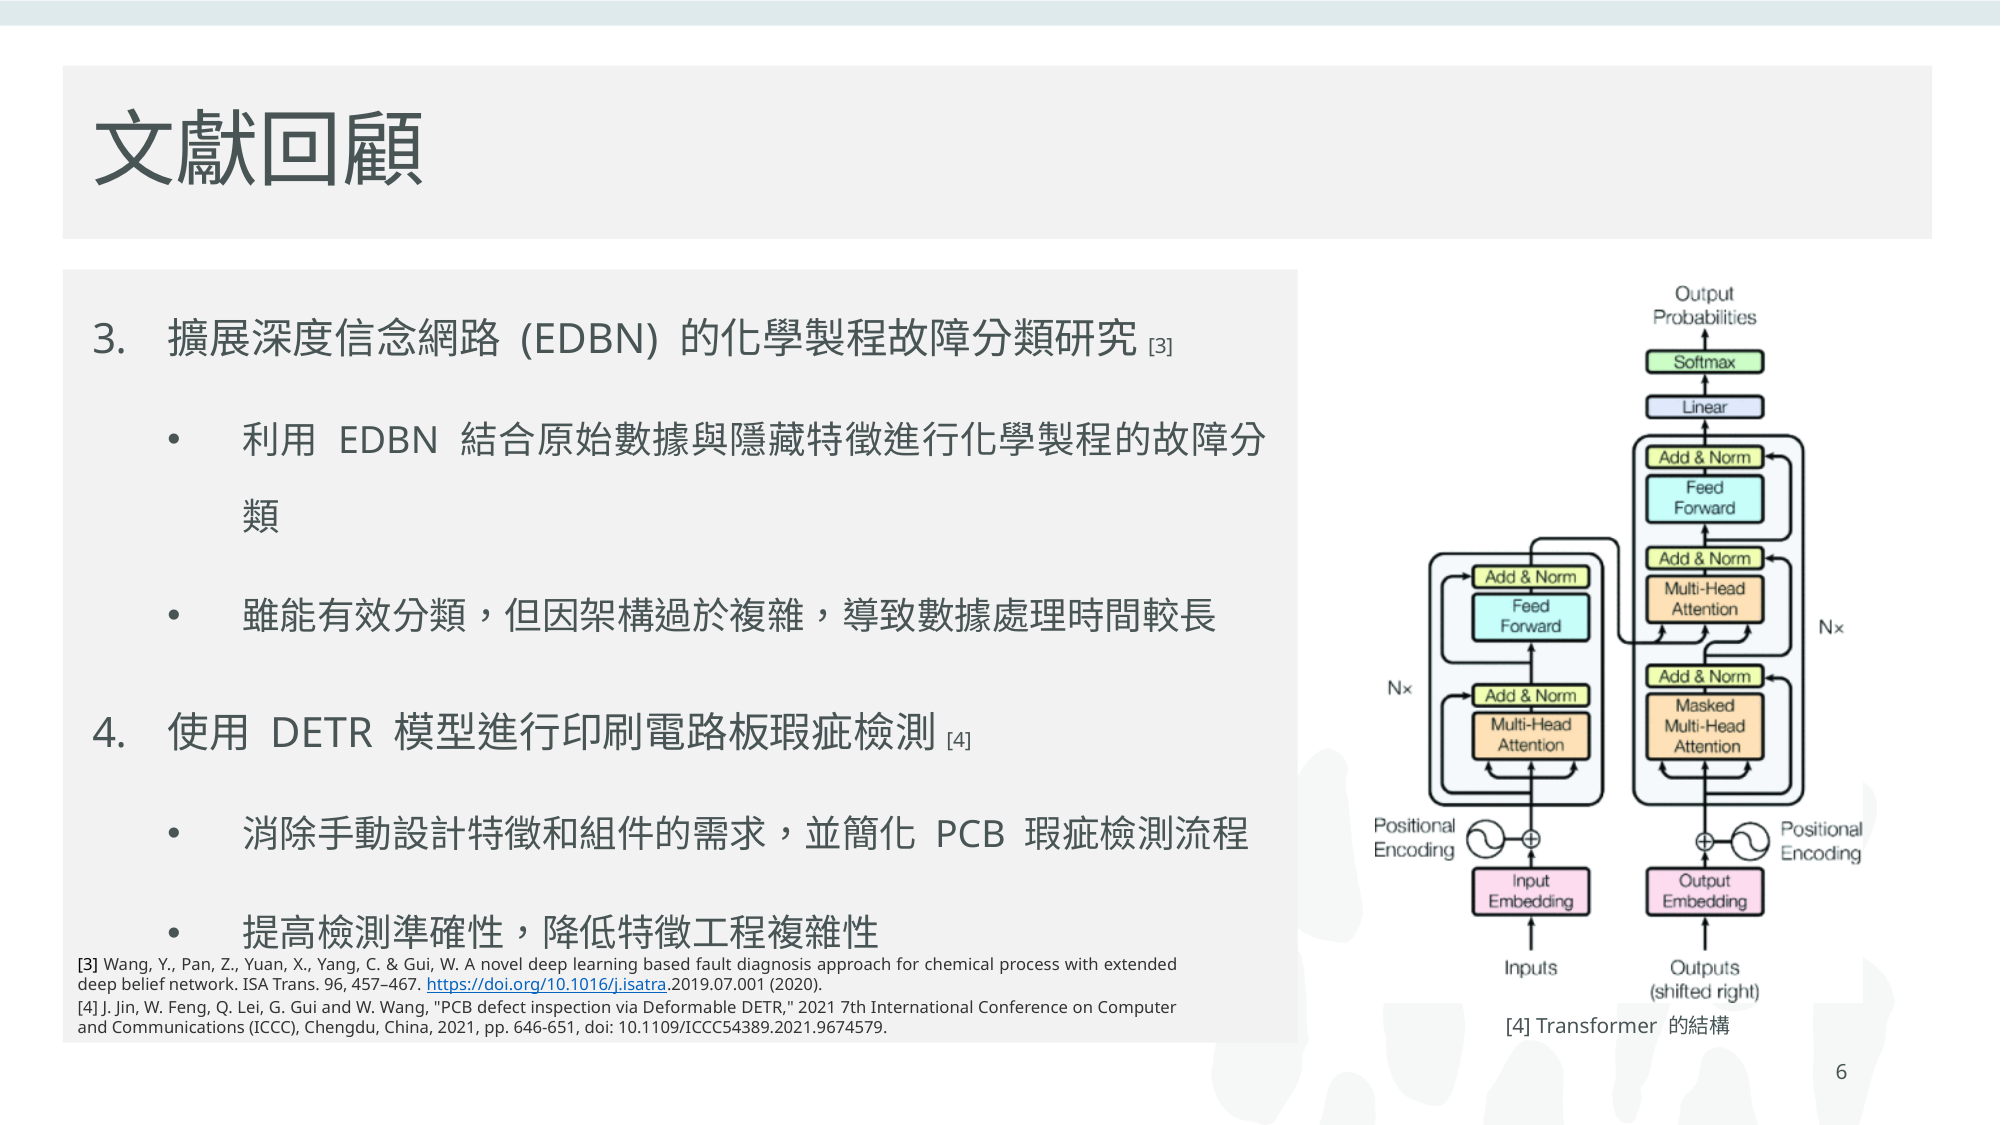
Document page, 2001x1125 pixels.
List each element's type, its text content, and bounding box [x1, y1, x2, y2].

text_box [4] Transformer 的結構 [1490, 1005, 1747, 1045]
list 擴展深度信念網路 (EDBN) 的化學製程故障分類研究 [3] 利用 EDBN 結合原始數據與隱藏特徵進行化學製程的故障分類 雖能有效分類，但因架構過於複雜，導致數據處理時間較長 使用 DETR 模型進行印刷電路板瑕疵檢測 [4] 消除手動設計特徵和組件的需求，並簡化 PCB 瑕疵檢測流程 提高檢測準確性，降低特徵工程複雜性 [62, 269, 1298, 1043]
slide_number 6 [1412, 1042, 1863, 1103]
text_box [3] Wang, Y., Pan, Z., Yuan, X., Yang, C. & Gui, W. A novel deep learning based fault diagnosis approach for chemical process with extended deep belief network. ISA Trans. 96, 457–467. https://doi.org/10.1016/j.isatra.2019.07.001 (2020). [4] J. Jin, W. Feng, Q. Lei, G. Gui and W. Wang, "PCB defect inspection via Deformable DETR," 2021 7th International Conference on Computer and Communications (ICCC), Chengdu, China, 2021, pp. 646-651, doi: 10.1109/ICCC54389.2021.9674579. [62, 946, 1195, 1045]
picture [1126, 285, 1925, 1125]
title 文獻回顧 [62, 65, 1933, 239]
